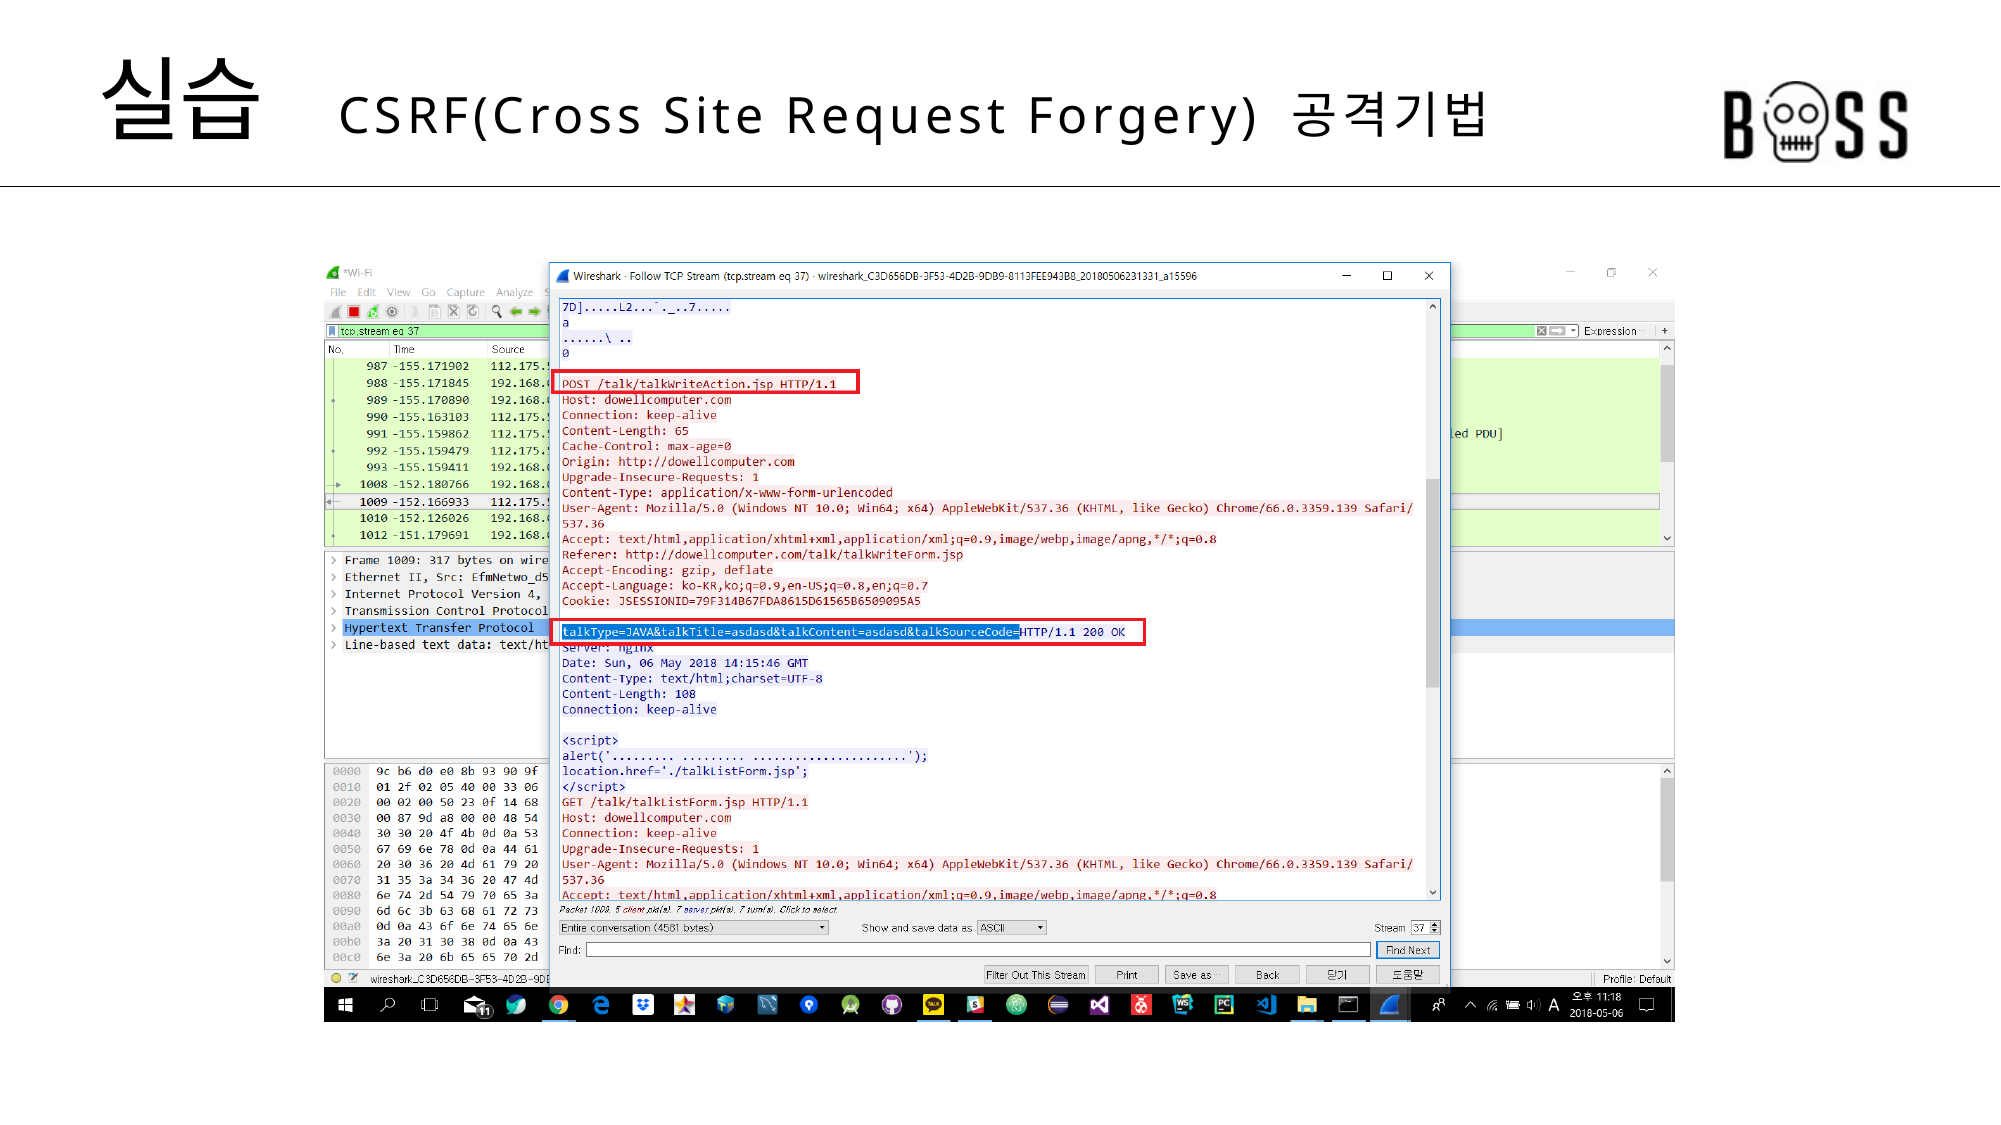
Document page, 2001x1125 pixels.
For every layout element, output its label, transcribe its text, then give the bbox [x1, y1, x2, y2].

picture [1723, 81, 1909, 163]
picture [324, 262, 1676, 1023]
title 실습 CSRF(Cross Site Request Forgery) 공격기법 [95, 39, 1575, 230]
